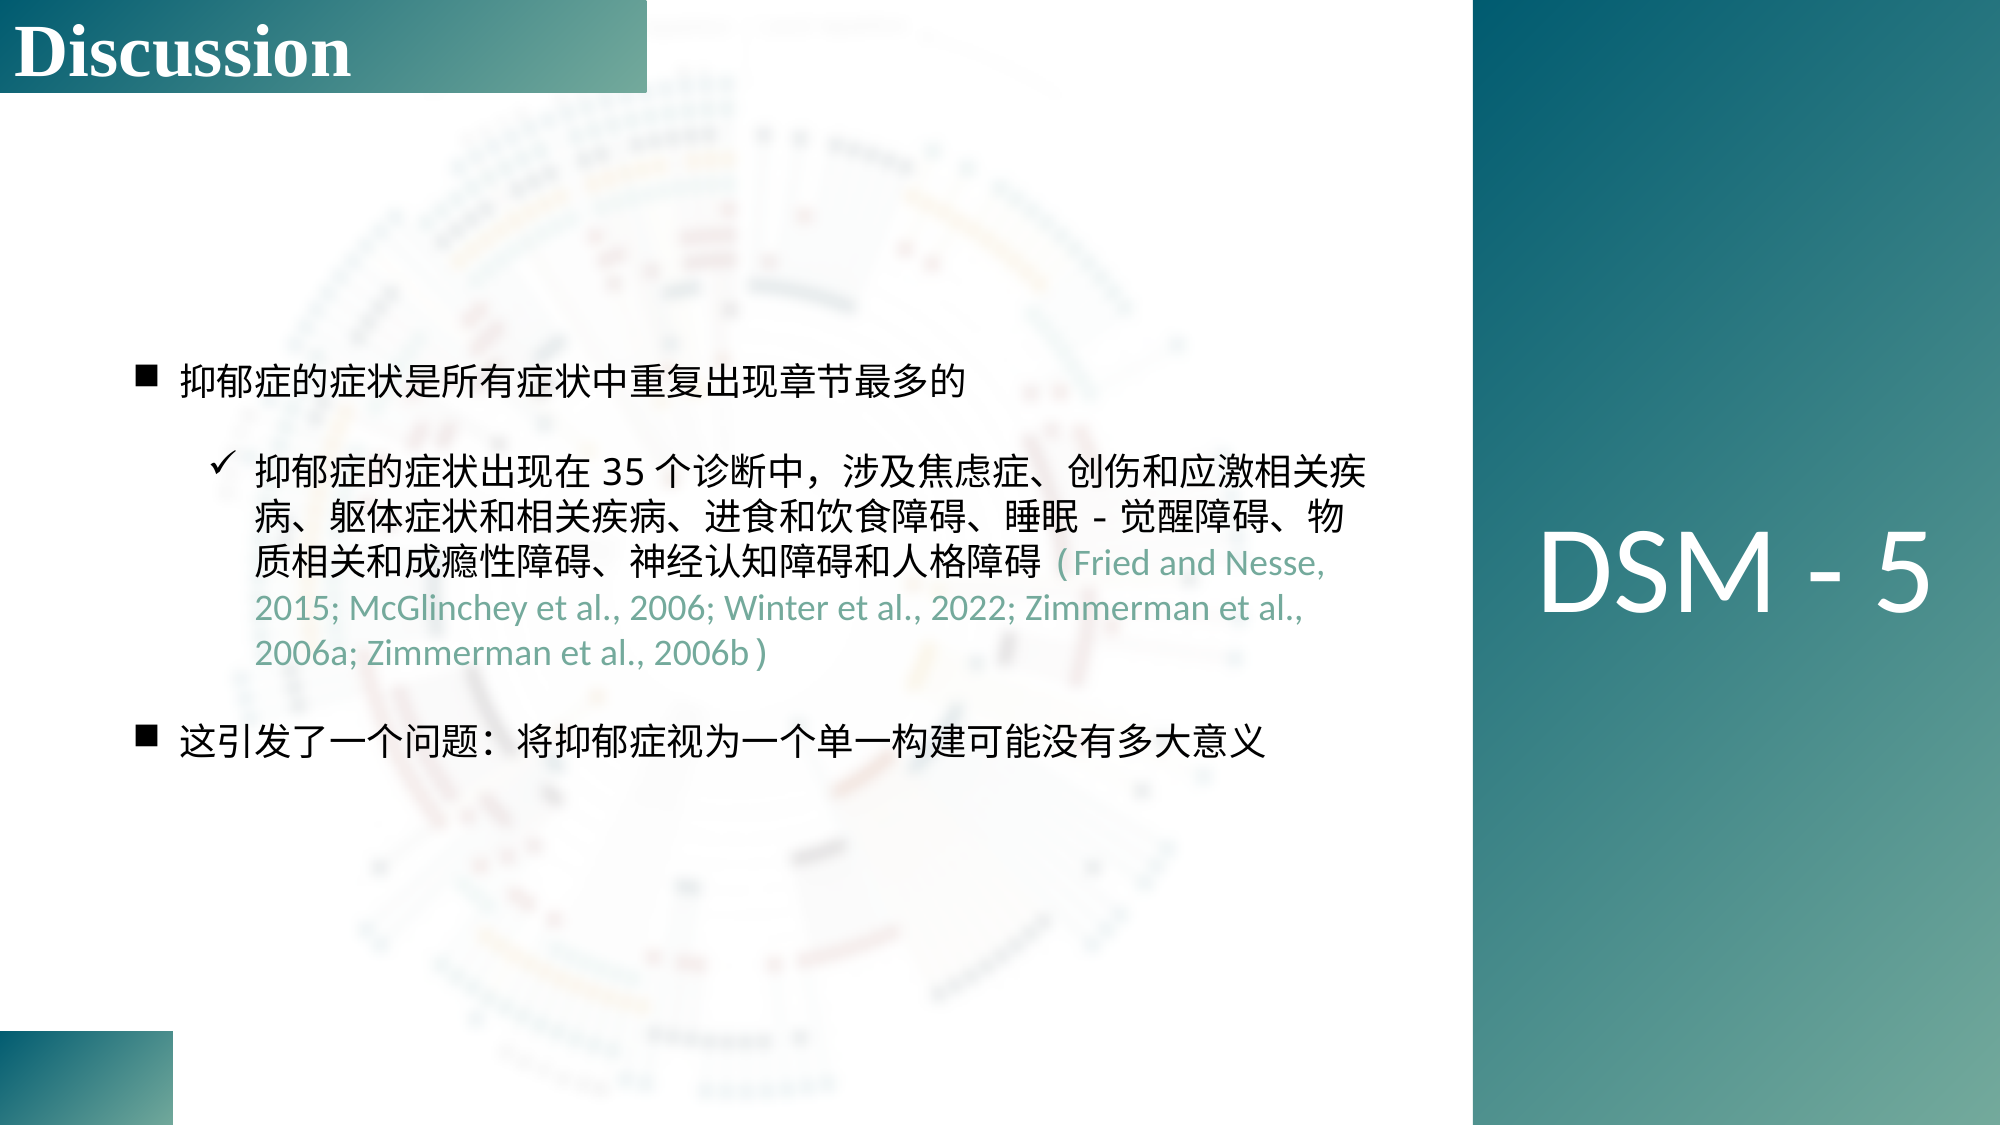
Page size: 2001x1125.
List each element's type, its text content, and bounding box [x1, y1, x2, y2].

text_box DSM - 5 [1472, 0, 2000, 1125]
text_box 抑郁症的症状是所有症状中重复出现章节最多的 抑郁症的症状出现在35个诊断中，涉及焦虑症、创伤和应激相关疾病、躯体症状和相关疾病、进食和饮食障碍、睡眠-觉醒障碍、物质相关和成瘾性障碍、神经认知障碍和人格障碍(Fried and Nesse, 2015; McGlinchey et al., 2006; Winter et al., 2022; Zimmerman et al., 2006a; Zimmerman et al., 2006b) 这引发了一个问题：将抑郁症视为一个单一构建可能没有多大意义 [117, 350, 1397, 771]
text_box [0, 1031, 174, 1125]
picture [0, 0, 1472, 1125]
text_box Discussion [0, 0, 647, 94]
